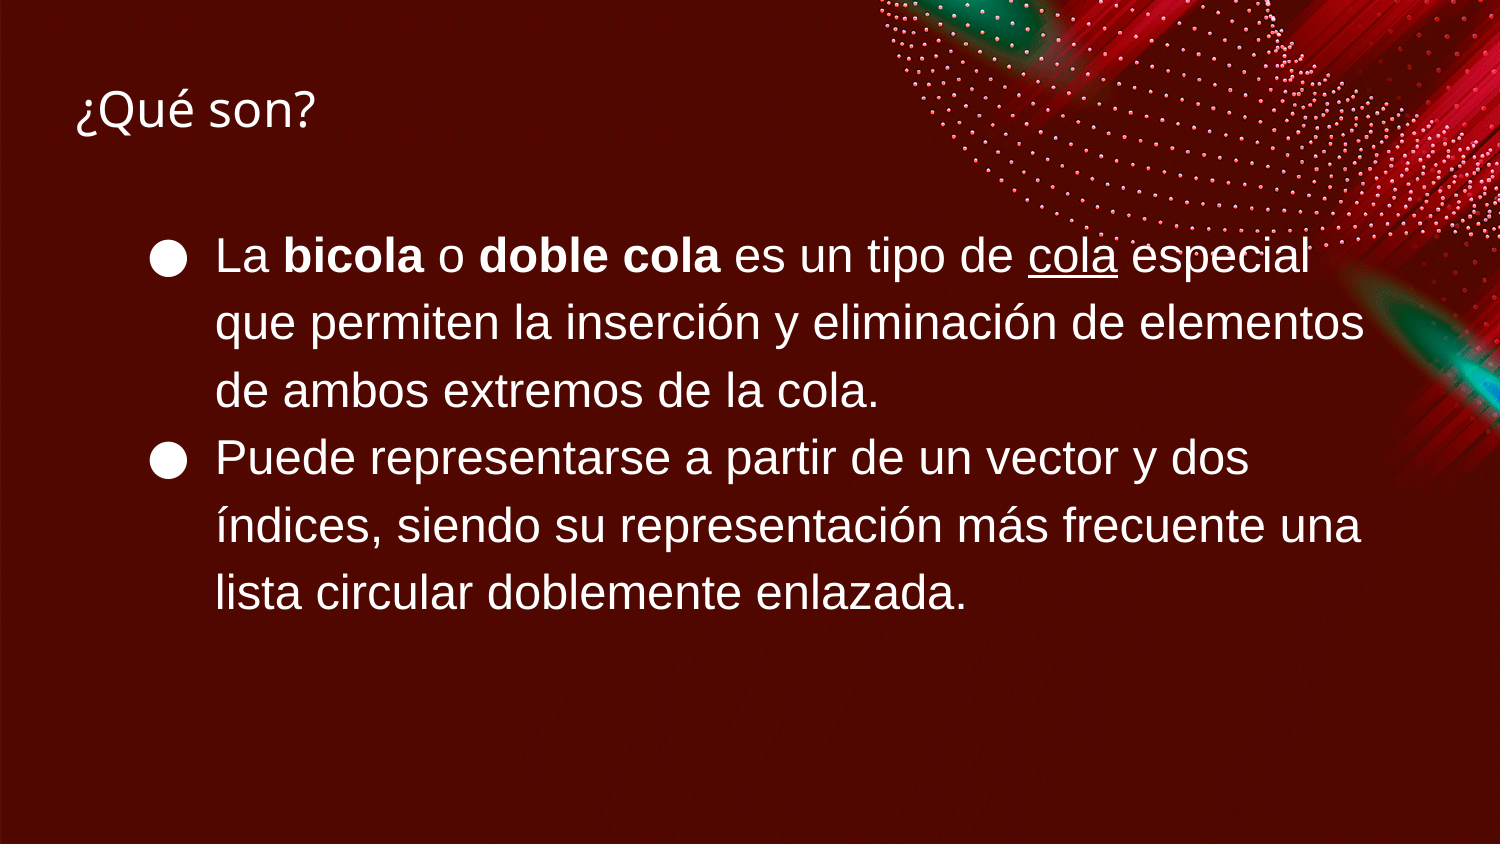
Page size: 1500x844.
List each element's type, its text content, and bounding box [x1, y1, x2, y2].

title ¿Qué son? [61, 62, 735, 153]
picture [0, 0, 1500, 844]
subtitle La bicola o doble cola es un tipo de cola especial que permiten la inserción y eliminación de elementos de ambos extremos de la cola. Puede representarse a partir de un vector y dos índices, siendo su representación más frecuente una lista circular doblemente enlazada. [124, 199, 1407, 782]
